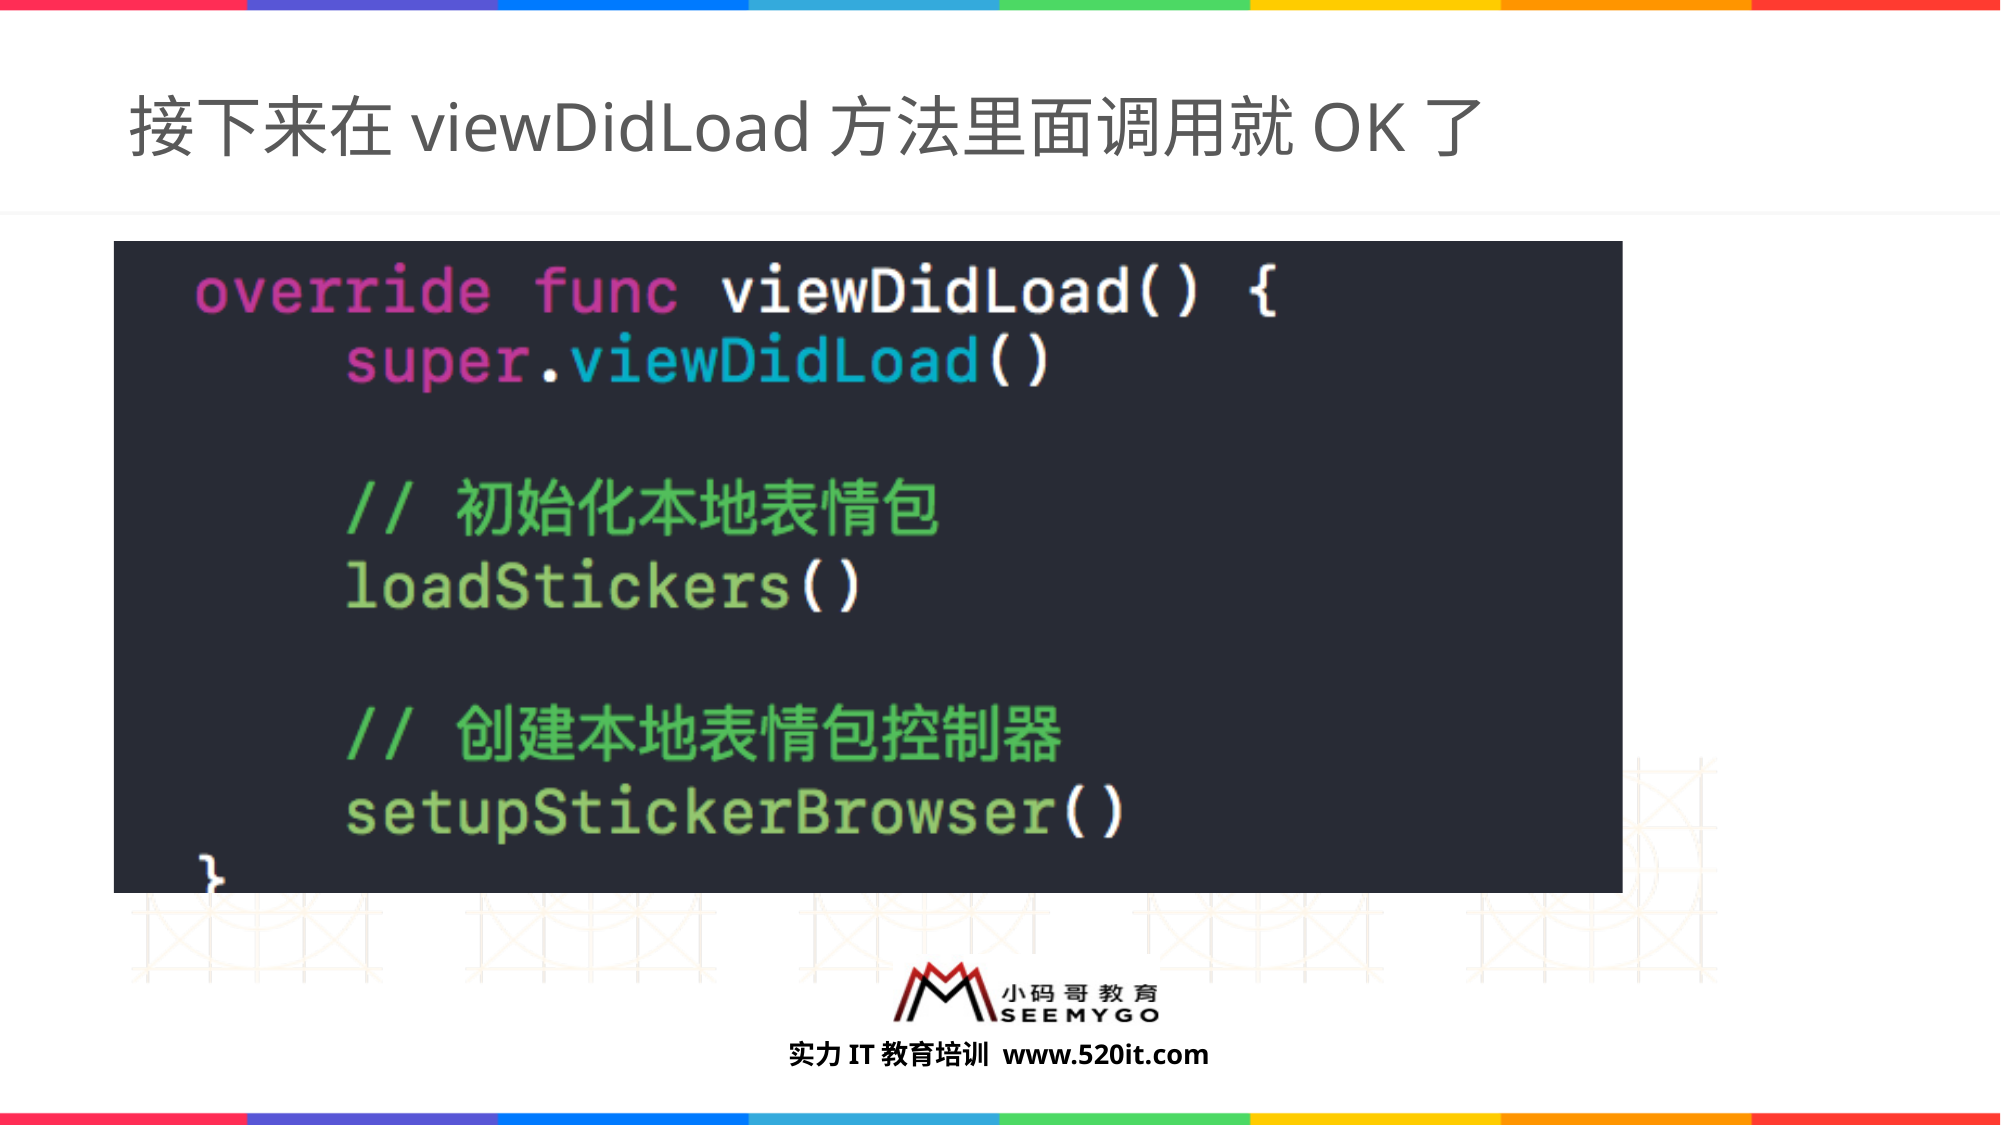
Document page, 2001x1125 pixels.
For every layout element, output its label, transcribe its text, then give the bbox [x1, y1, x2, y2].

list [113, 240, 1624, 893]
picture [0, 0, 2001, 1125]
title 接下来在viewDidLoad方法里面调用就OK了 [113, 77, 1892, 214]
